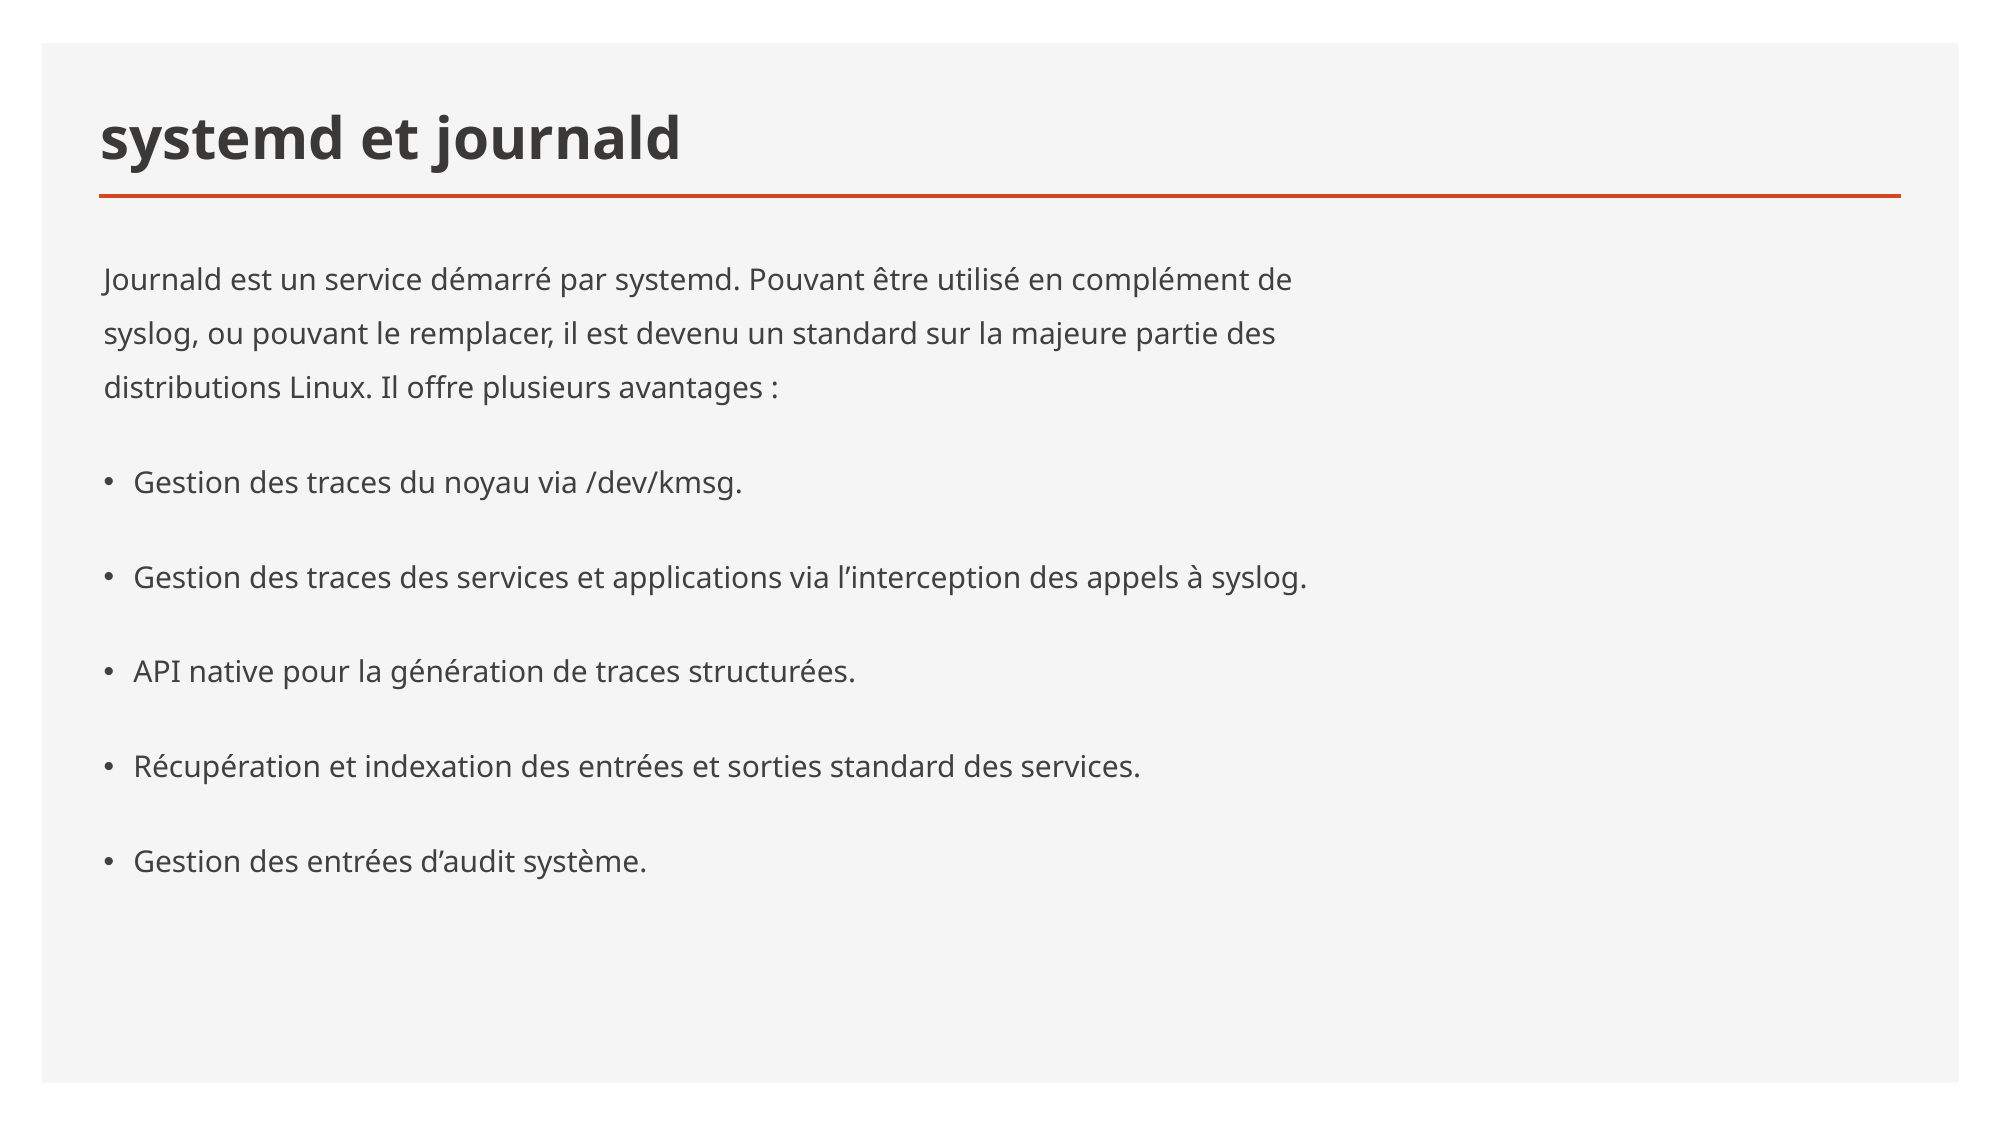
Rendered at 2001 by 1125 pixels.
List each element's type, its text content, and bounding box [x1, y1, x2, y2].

title systemd et journald [85, 73, 1214, 179]
list Journald est un service démarré par systemd. Pouvant être utilisé en complément de syslog, ou pouvant le remplacer, il est devenu un standard sur la majeure partie des distributions Linux. Il offre plusieurs avantages : Gestion des traces du noyau via /dev/kmsg. Gestion des traces des services et applications via l’interception des appels à syslog. API native pour la génération de traces structurées. Récupération et indexation des entrées et sorties standard des services. Gestion des entrées d’audit système. [88, 235, 1354, 888]
